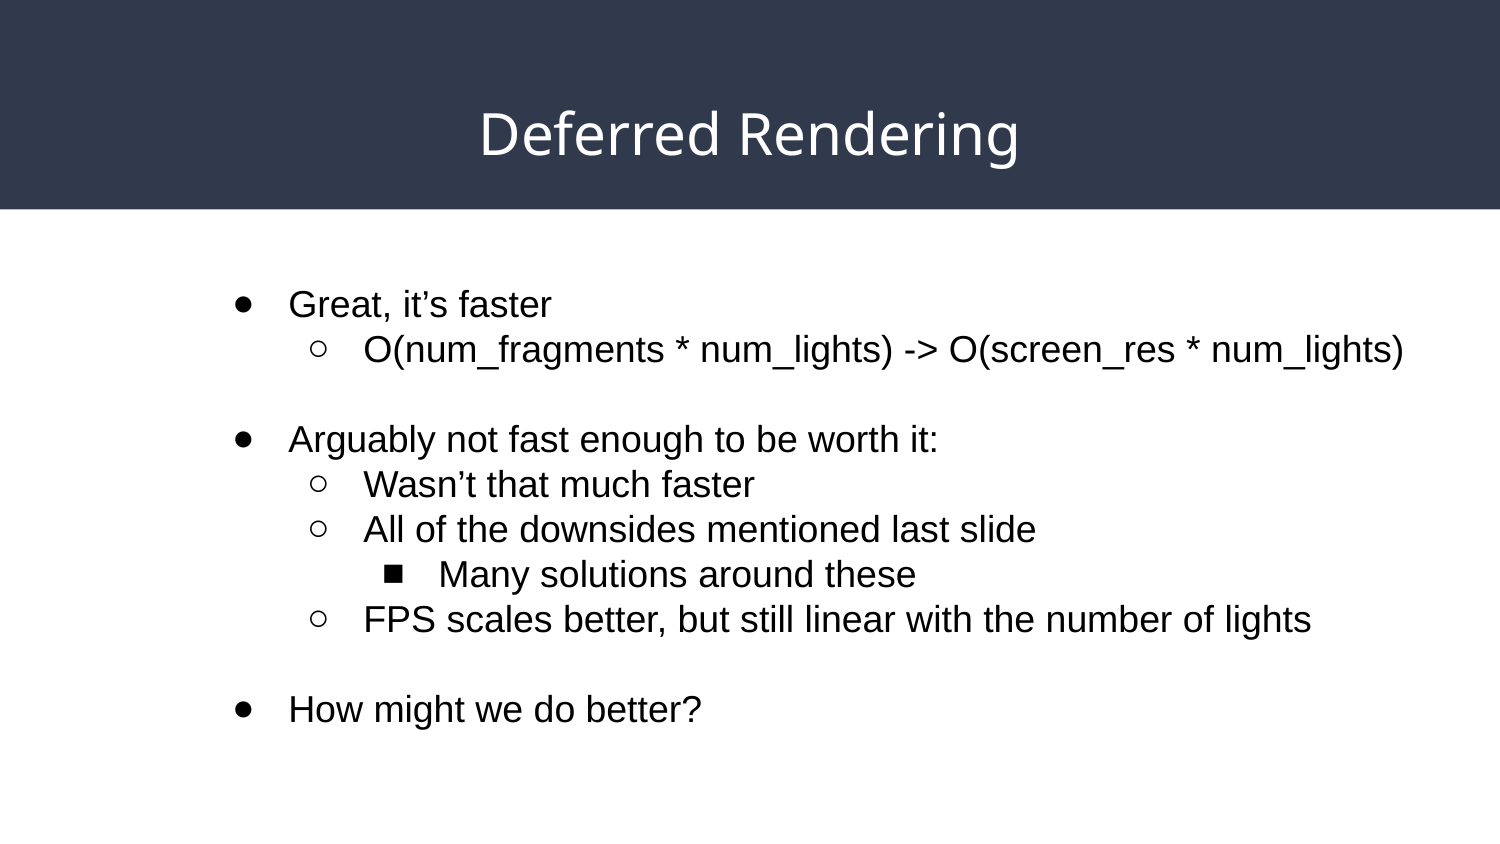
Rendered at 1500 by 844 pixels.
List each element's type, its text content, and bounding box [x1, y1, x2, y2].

title Deferred Rendering [51, 82, 1449, 185]
text_box Great, it’s faster O(num_fragments * num_lights) -> O(screen_res * num_lights) Arguably not fast enough to be worth it: Wasn’t that much faster All of the downsides mentioned last slide Many solutions around these FPS scales better, but still linear with the number of lights How might we do better? [198, 264, 1426, 593]
